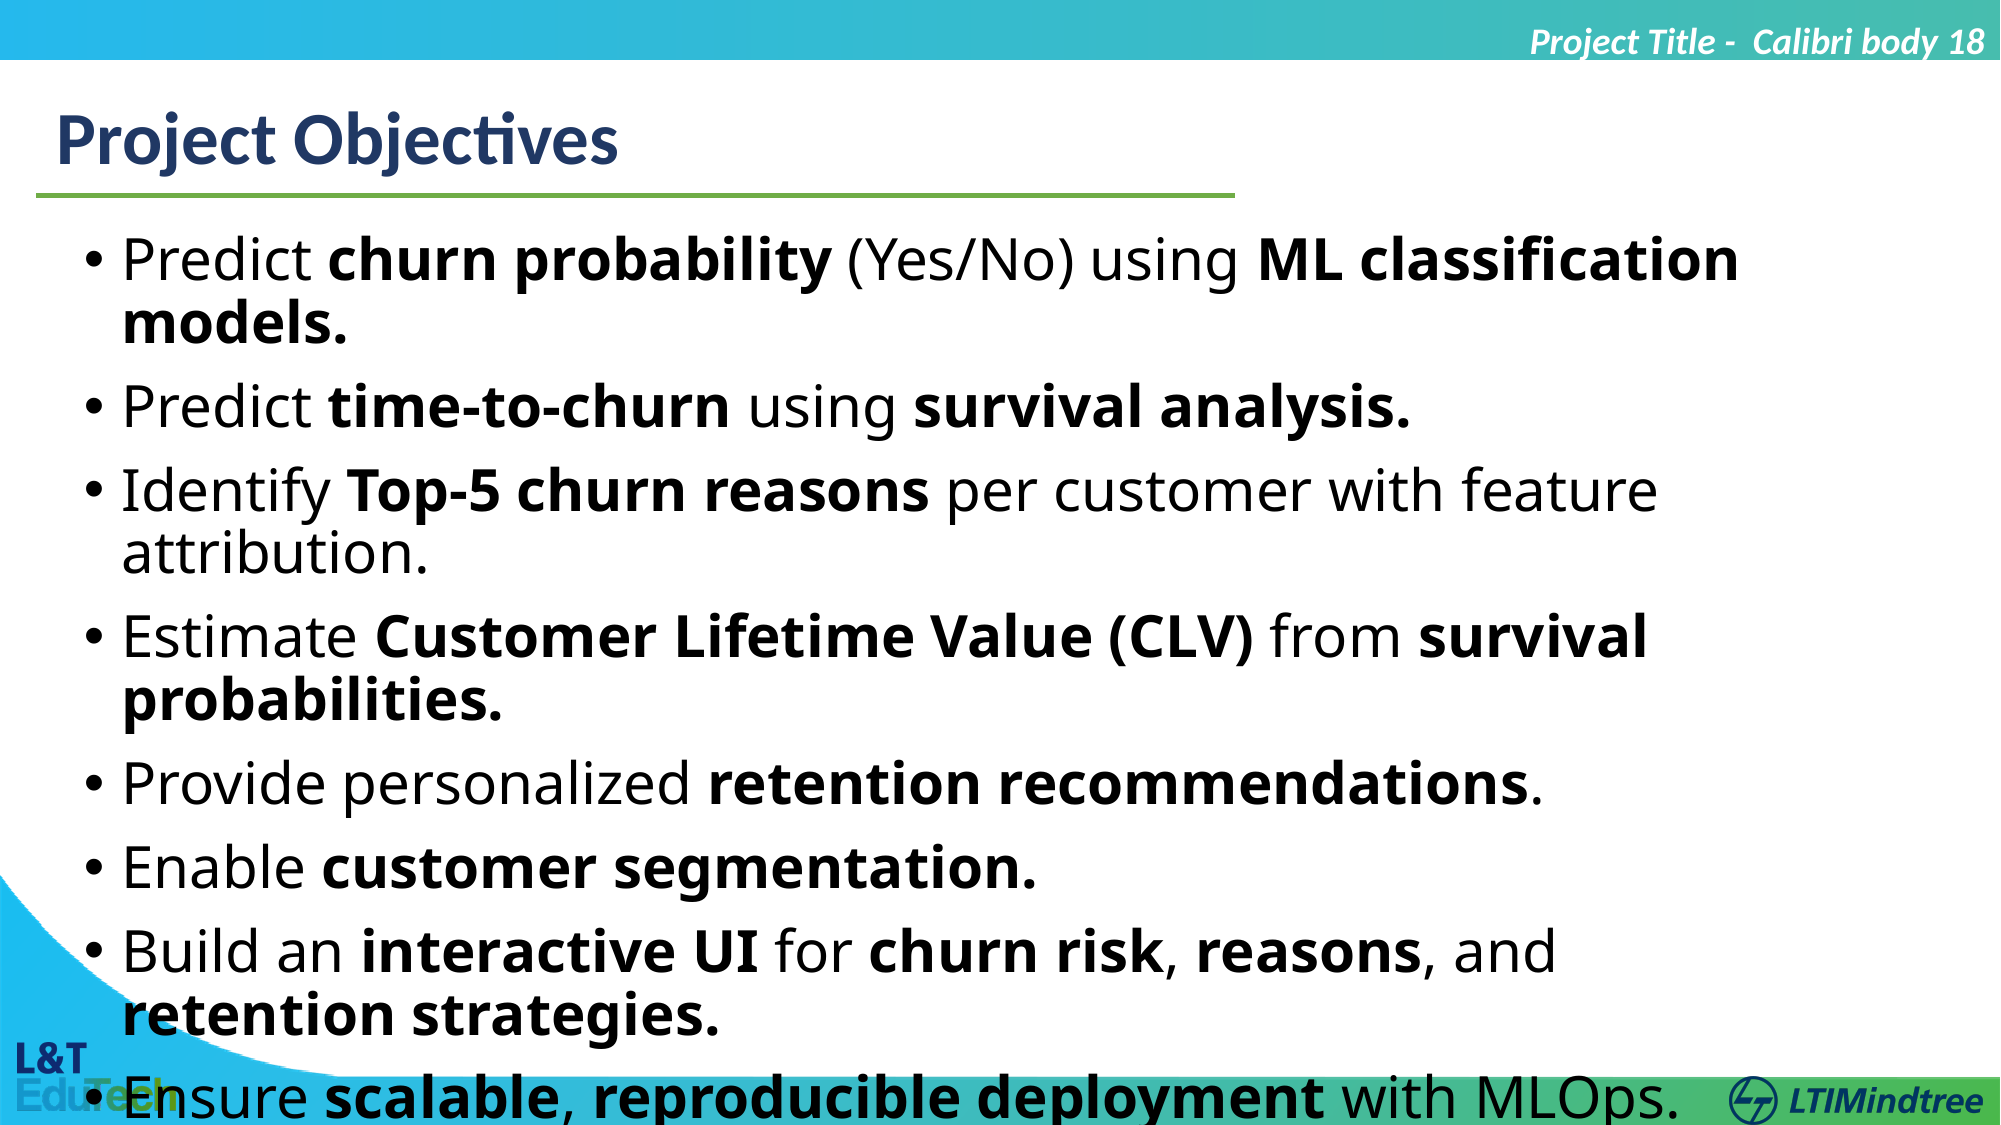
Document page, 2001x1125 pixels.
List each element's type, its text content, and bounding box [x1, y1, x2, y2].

text_box Project Title - Calibri body 18 [999, 9, 2000, 114]
text_box Project Objectives [41, 82, 1785, 188]
list Predict churn probability (Yes/No) using ML classification models. Predict time-to-churn using survival analysis. Identify Top-5 churn reasons per customer with feature attribution. Estimate Customer Lifetime Value (CLV) from survival probabilities. Provide personalized retention recommendations. Enable customer segmentation. Build an interactive UI for churn risk, reasons, and retention strategies. Ensure scalable, reproducible deployment with MLOps. [69, 222, 1812, 903]
picture [0, 875, 2000, 1125]
